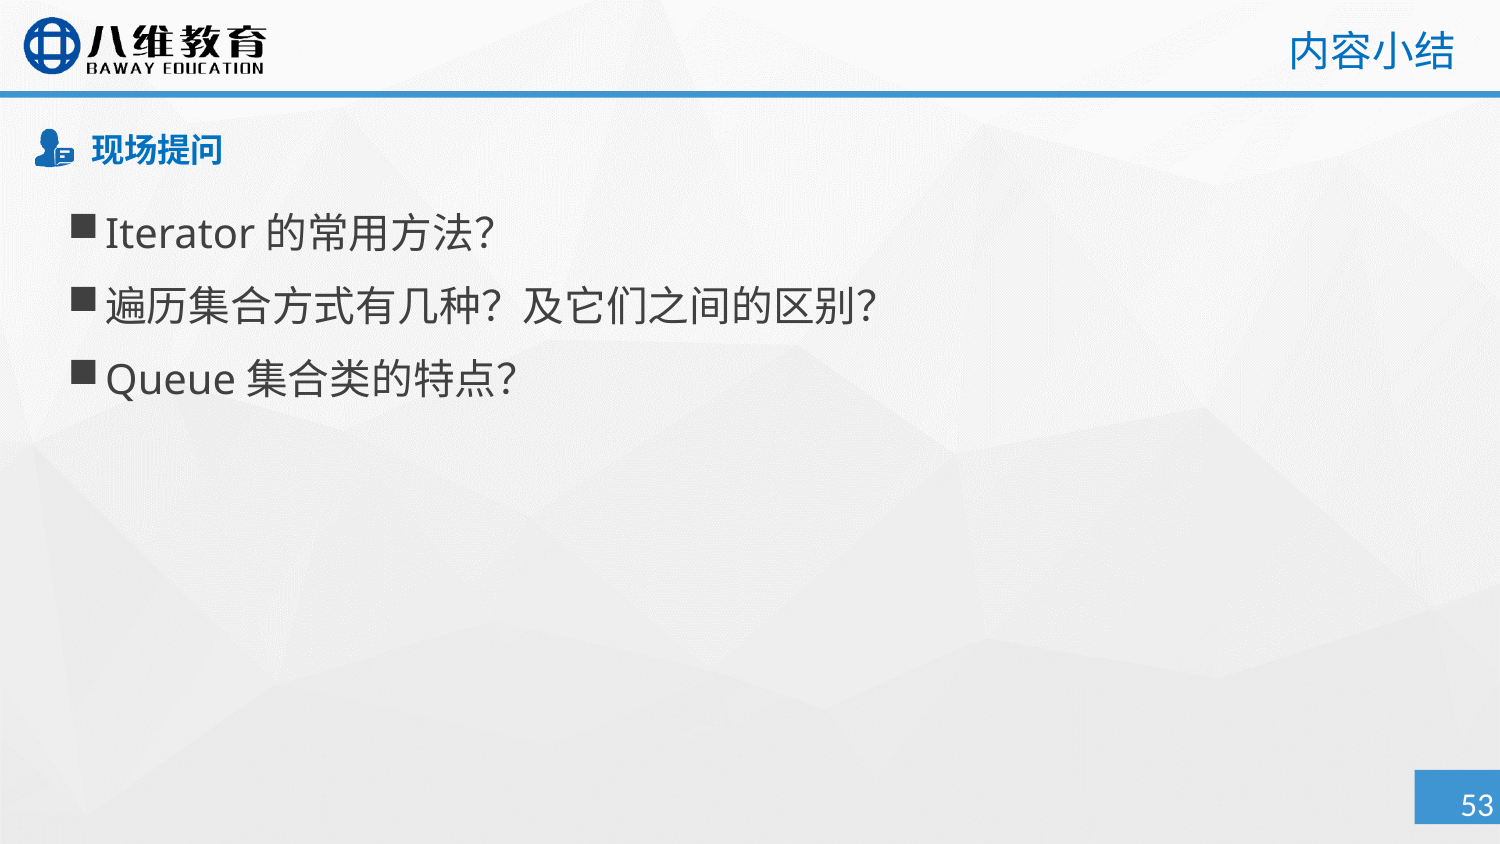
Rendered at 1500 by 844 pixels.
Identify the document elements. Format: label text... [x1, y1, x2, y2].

picture [0, 0, 1500, 91]
title 内容小结 [360, 23, 1471, 84]
text_box [35, 128, 74, 168]
text_box 现场提问 [76, 126, 1306, 186]
text_box Iterator的常用方法？ 遍历集合方式有几种？及它们之间的区别？ Queue集合类的特点？ [53, 197, 1424, 713]
picture [0, 98, 1500, 844]
